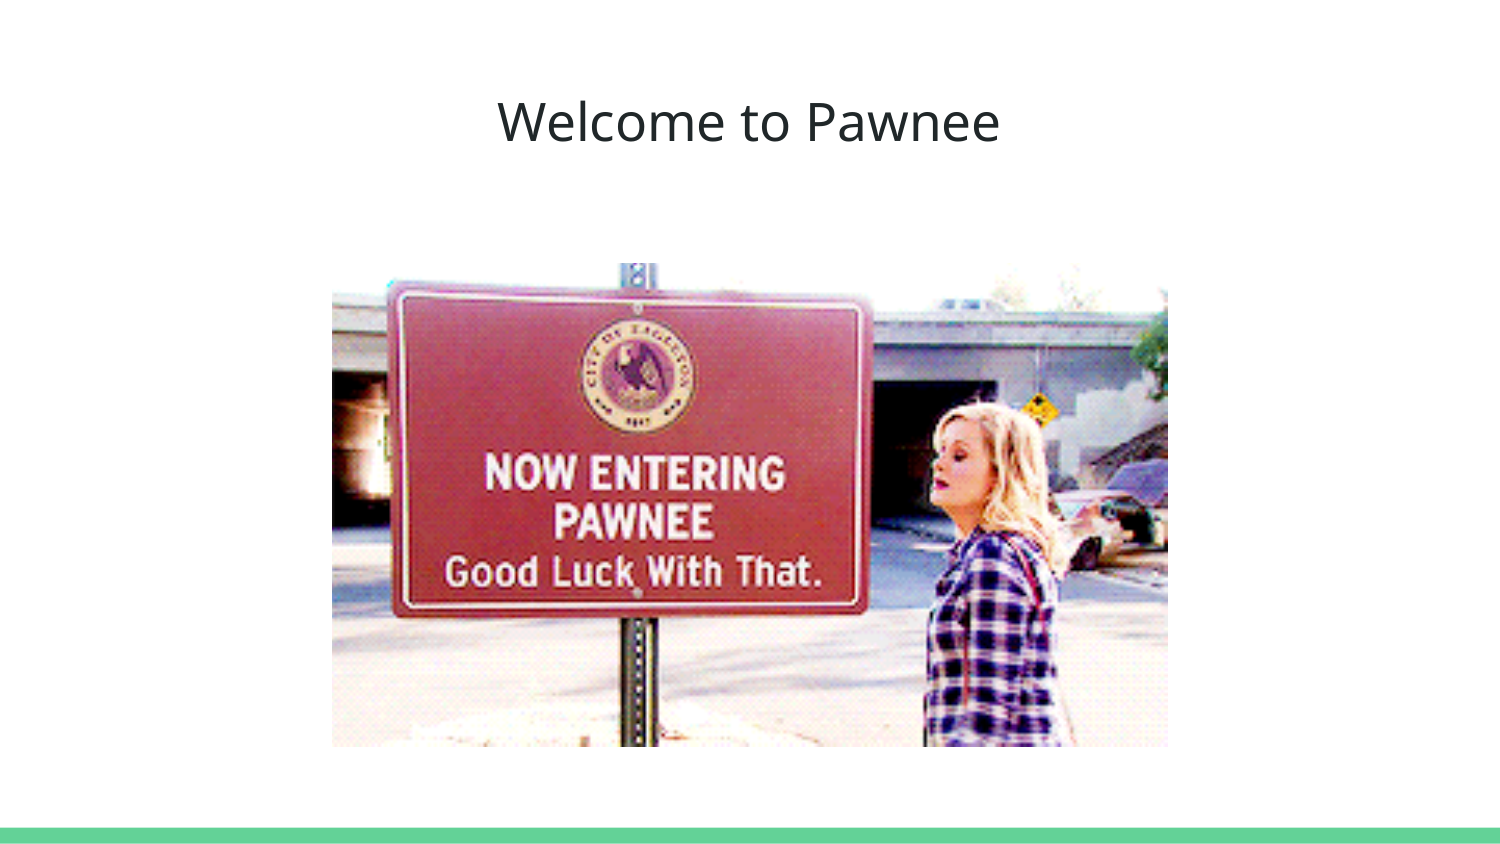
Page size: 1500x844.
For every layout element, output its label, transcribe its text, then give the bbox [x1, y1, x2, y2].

picture [331, 262, 1168, 747]
title Welcome to Pawnee [51, 72, 1449, 167]
